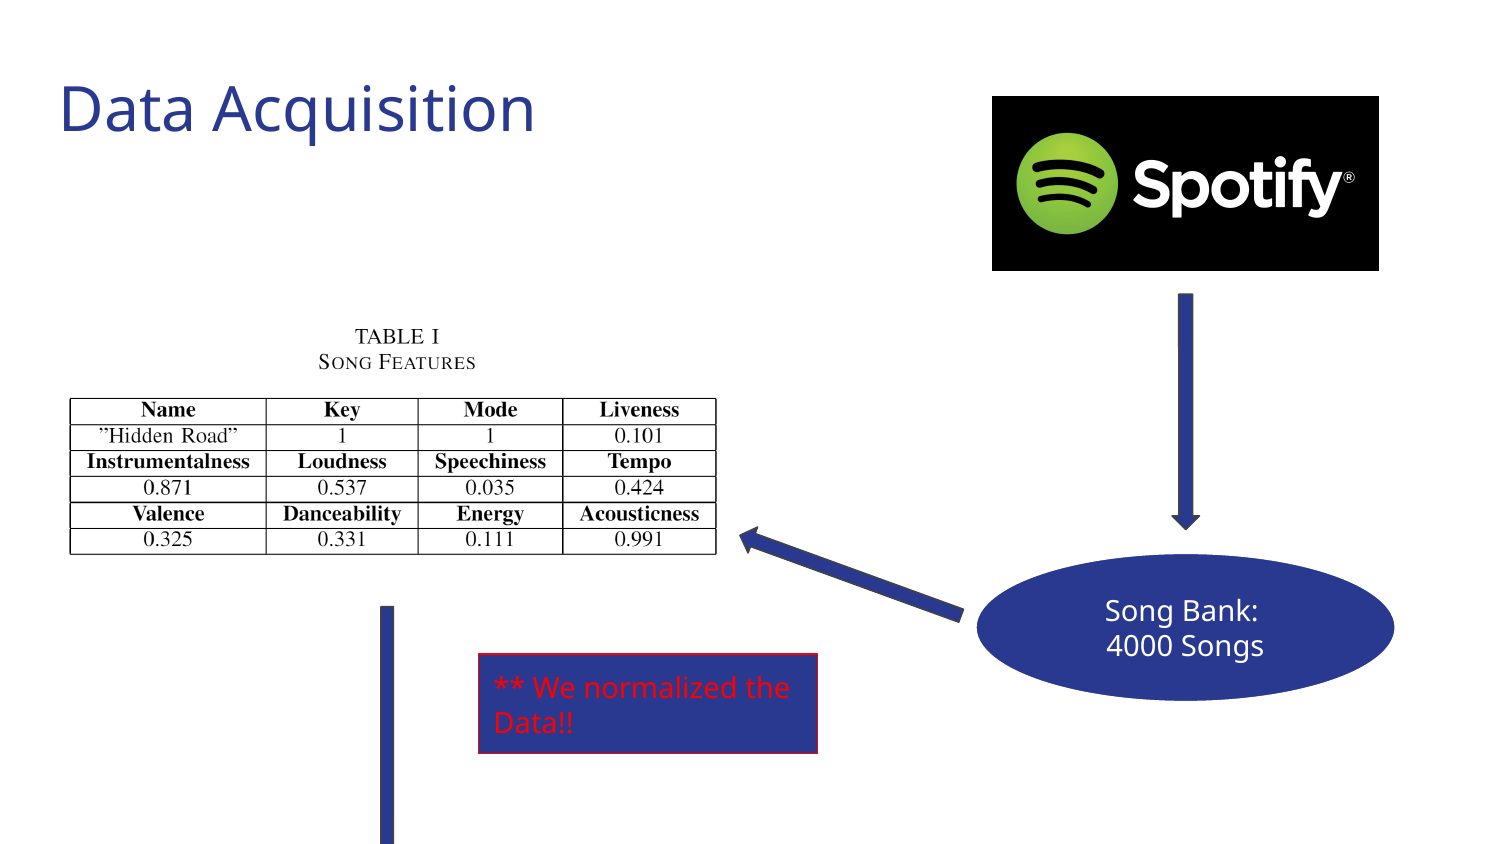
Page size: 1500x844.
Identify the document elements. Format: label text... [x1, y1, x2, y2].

text_box ** We normalized the Data!! [478, 654, 818, 754]
text_box Song Bank: 4000 Songs [975, 553, 1396, 702]
title Data Acquisition [43, 53, 1442, 154]
text_box [765, 537, 964, 623]
picture [992, 95, 1379, 271]
text_box [1172, 294, 1200, 530]
picture [12, 299, 762, 615]
text_box [380, 623, 394, 844]
